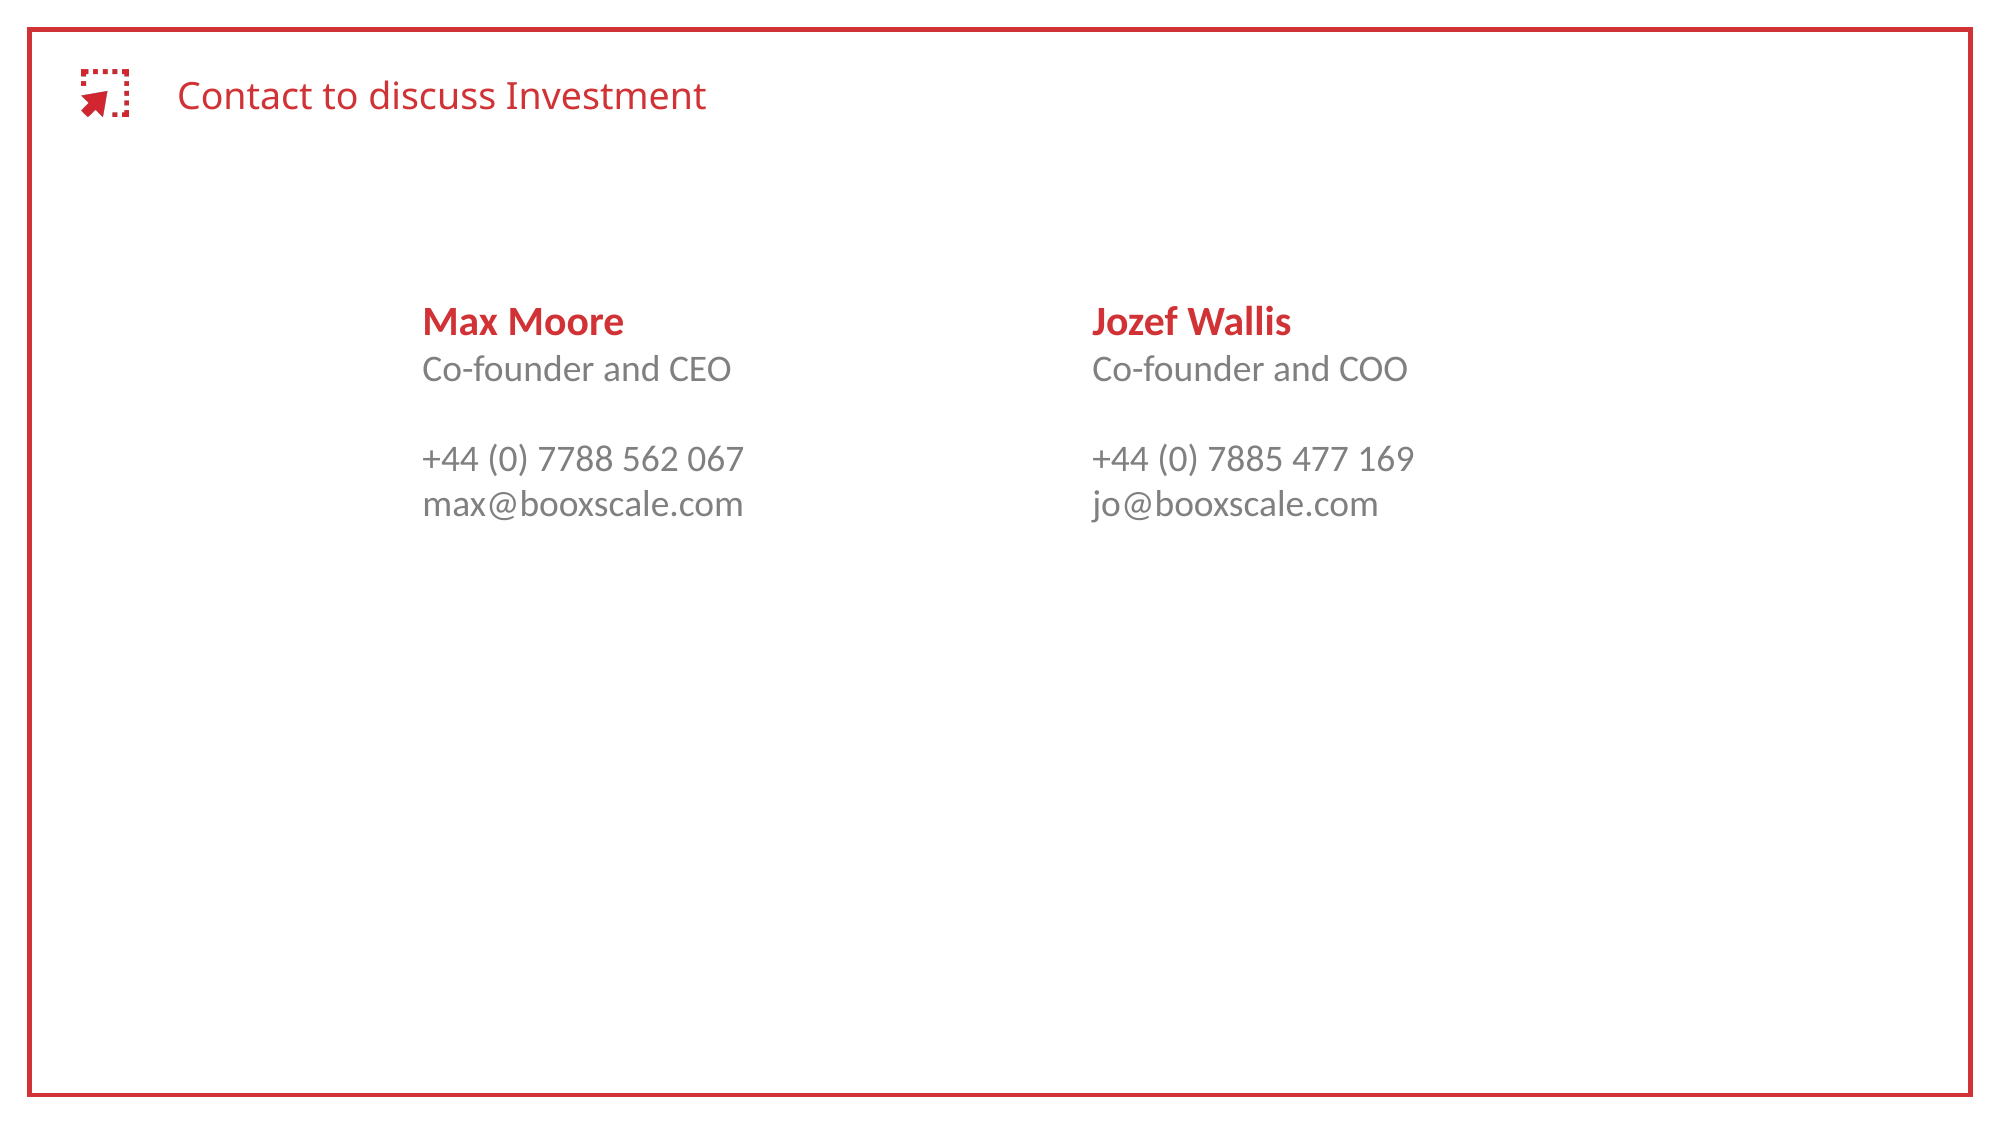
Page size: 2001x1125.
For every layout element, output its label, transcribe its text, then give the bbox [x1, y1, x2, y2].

text_box Jozef Wallis Co-founder and COO +44 (0) 7885 477 169 jo@booxscale.com [1077, 286, 1559, 532]
title Contact to discuss Investment [29, 29, 1971, 160]
text_box Max Moore Co-founder and CEO +44 (0) 7788 562 067 max@booxscale.com [407, 286, 1077, 532]
